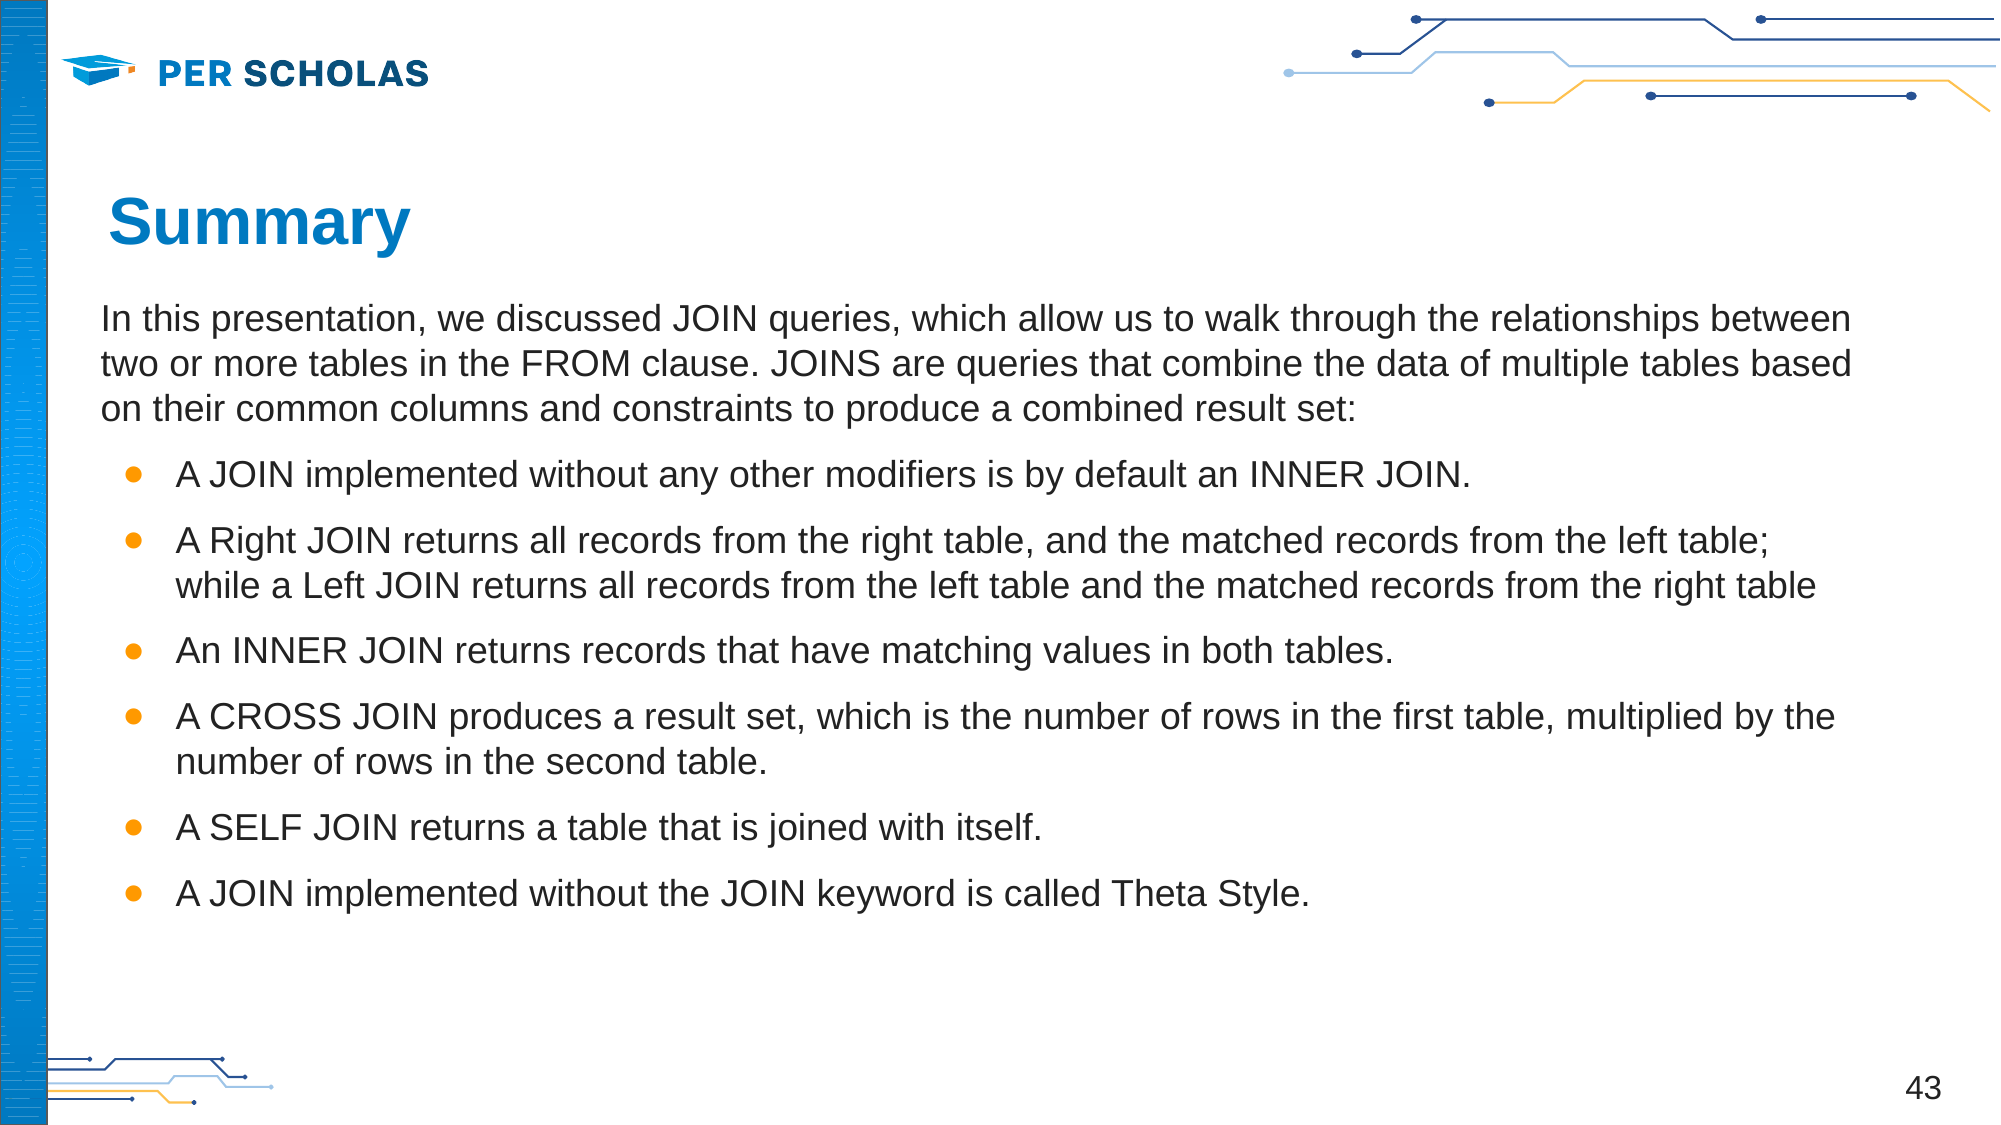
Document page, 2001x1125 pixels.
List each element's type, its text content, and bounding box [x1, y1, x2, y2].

list In this presentation, we discussed JOIN queries, which allow us to walk through the relationships between two or more tables in the FROM clause. JOINS are queries that combine the data of multiple tables based on their common columns and constraints to produce a combined result set: A JOIN implemented without any other modifiers is by default an INNER JOIN. A Right JOIN returns all records from the right table, and the matched records from the left table; while a Left JOIN returns all records from the left table and the matched records from the right table An INNER JOIN returns records that have matching values in both tables. A CROSS JOIN produces a result set, which is the number of rows in the first table, multiplied by the number of rows in the second table. A SELF JOIN returns a table that is joined with itself. A JOIN implemented without the JOIN keyword is called Theta Style. [85, 278, 1877, 1022]
picture [48, 23, 452, 110]
title Summary [93, 159, 1869, 276]
slide_number ‹#› [1860, 1024, 1988, 1114]
